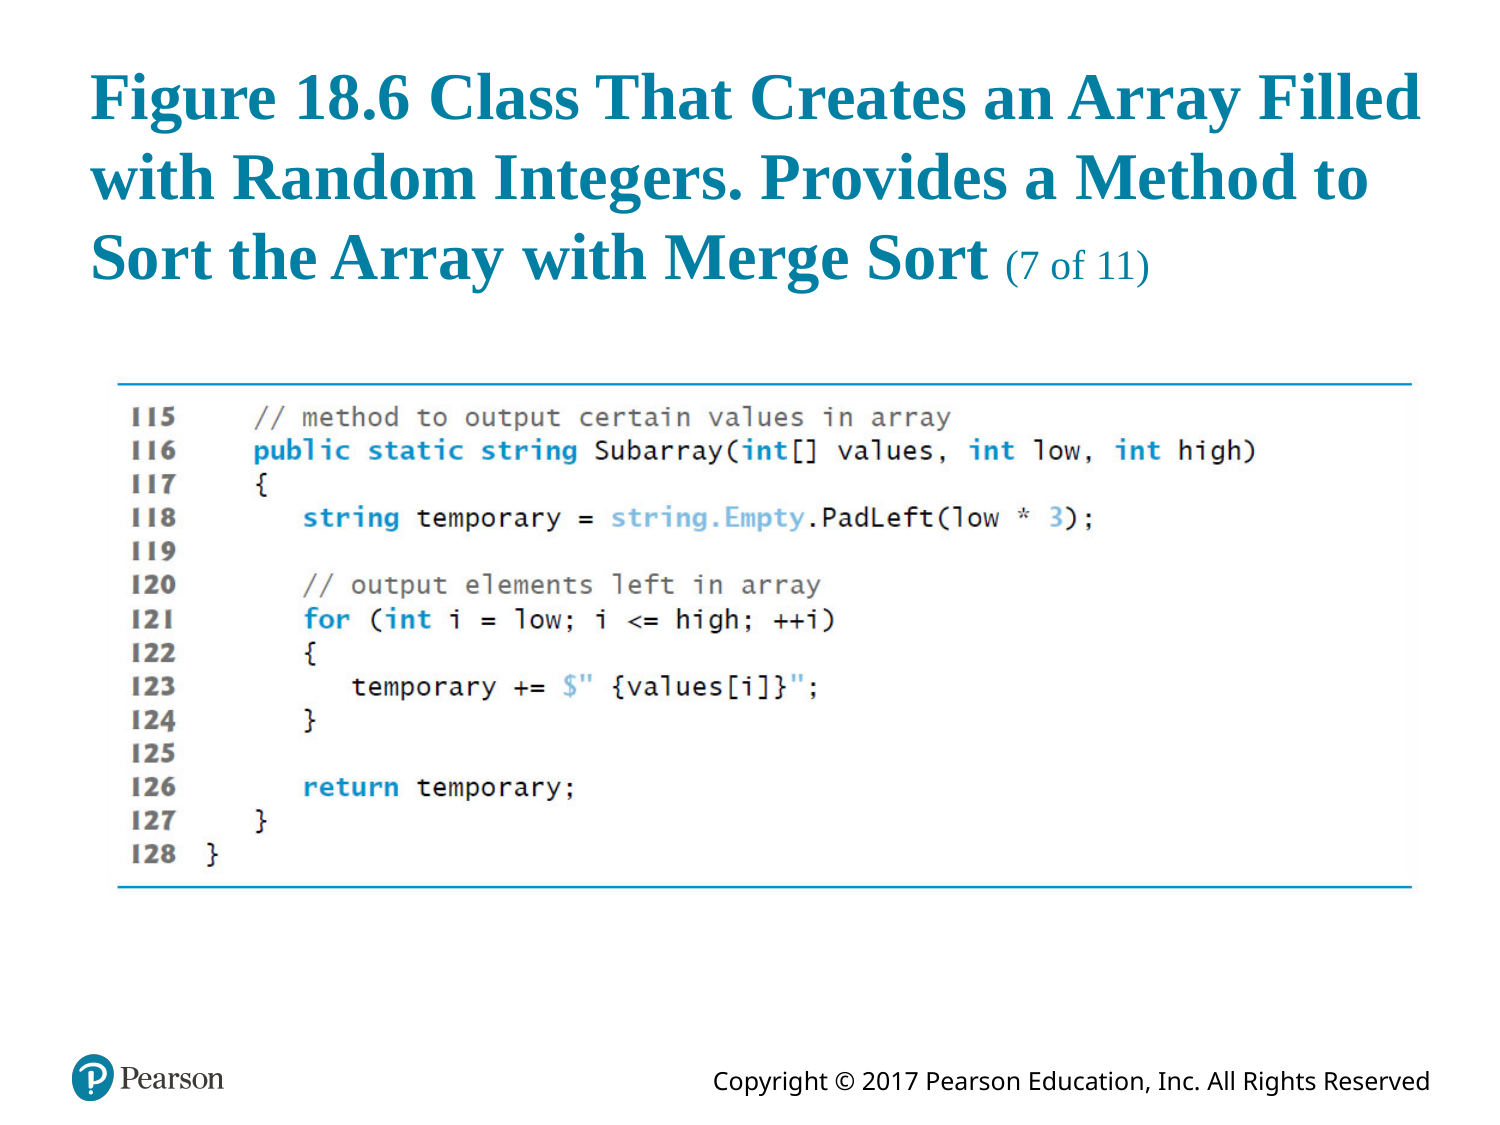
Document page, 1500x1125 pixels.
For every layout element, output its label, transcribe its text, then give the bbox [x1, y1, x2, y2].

picture [98, 1054, 224, 1101]
picture [80, 1063, 106, 1088]
title Figure 18.6 Class That Creates an Array Filled with Random Integers. Provides a Method to Sort the Array with Merge Sort (7 of 11) [75, 37, 1460, 296]
picture [72, 1087, 83, 1101]
picture [106, 375, 1418, 899]
picture [72, 1054, 88, 1070]
